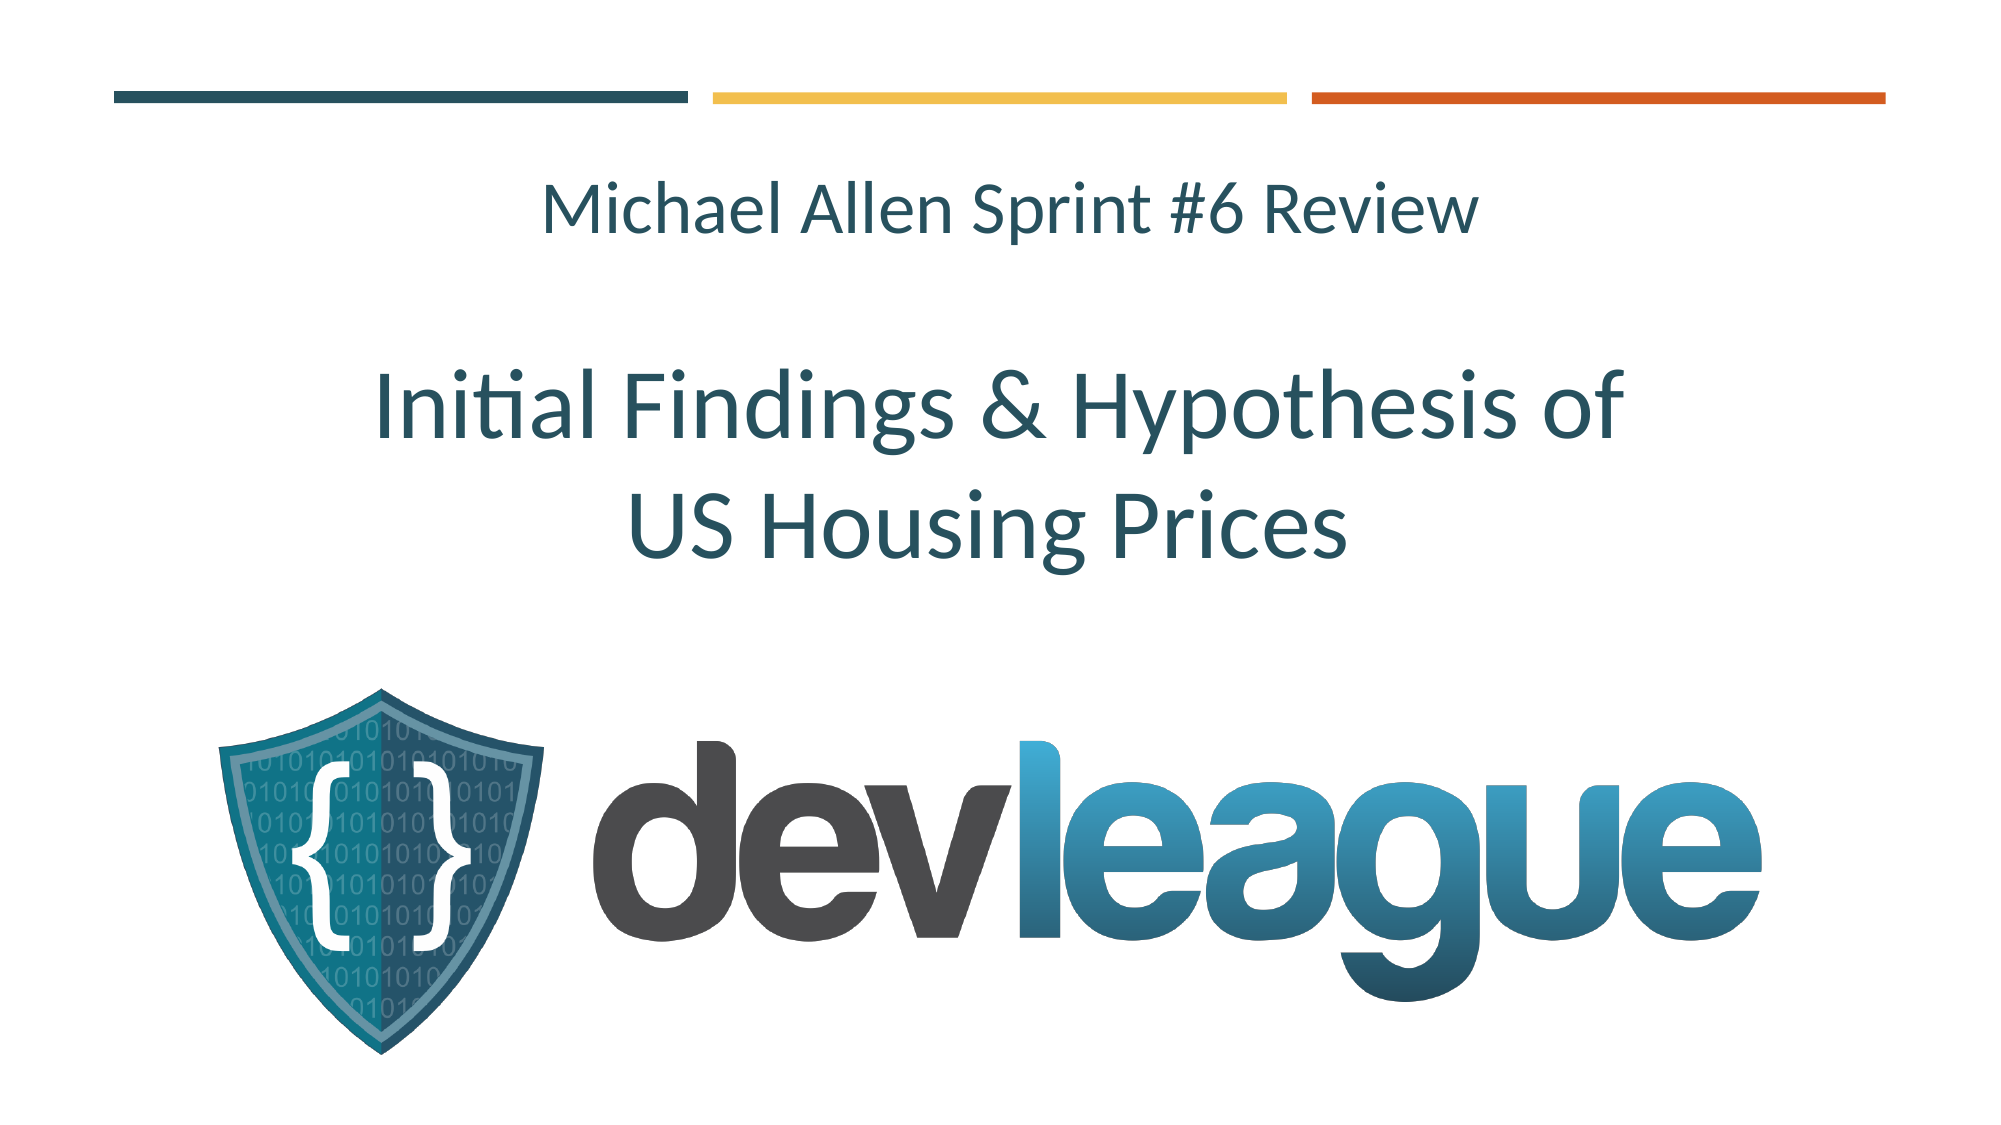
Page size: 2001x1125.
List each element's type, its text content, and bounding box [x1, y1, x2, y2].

text_box [712, 91, 1288, 105]
text_box Michael Allen Sprint #6 Review Initial Findings & Hypothesis of US Housing Prices [50, 151, 1971, 586]
text_box [113, 90, 689, 104]
text_box [1311, 91, 1887, 105]
picture [218, 688, 1783, 1055]
